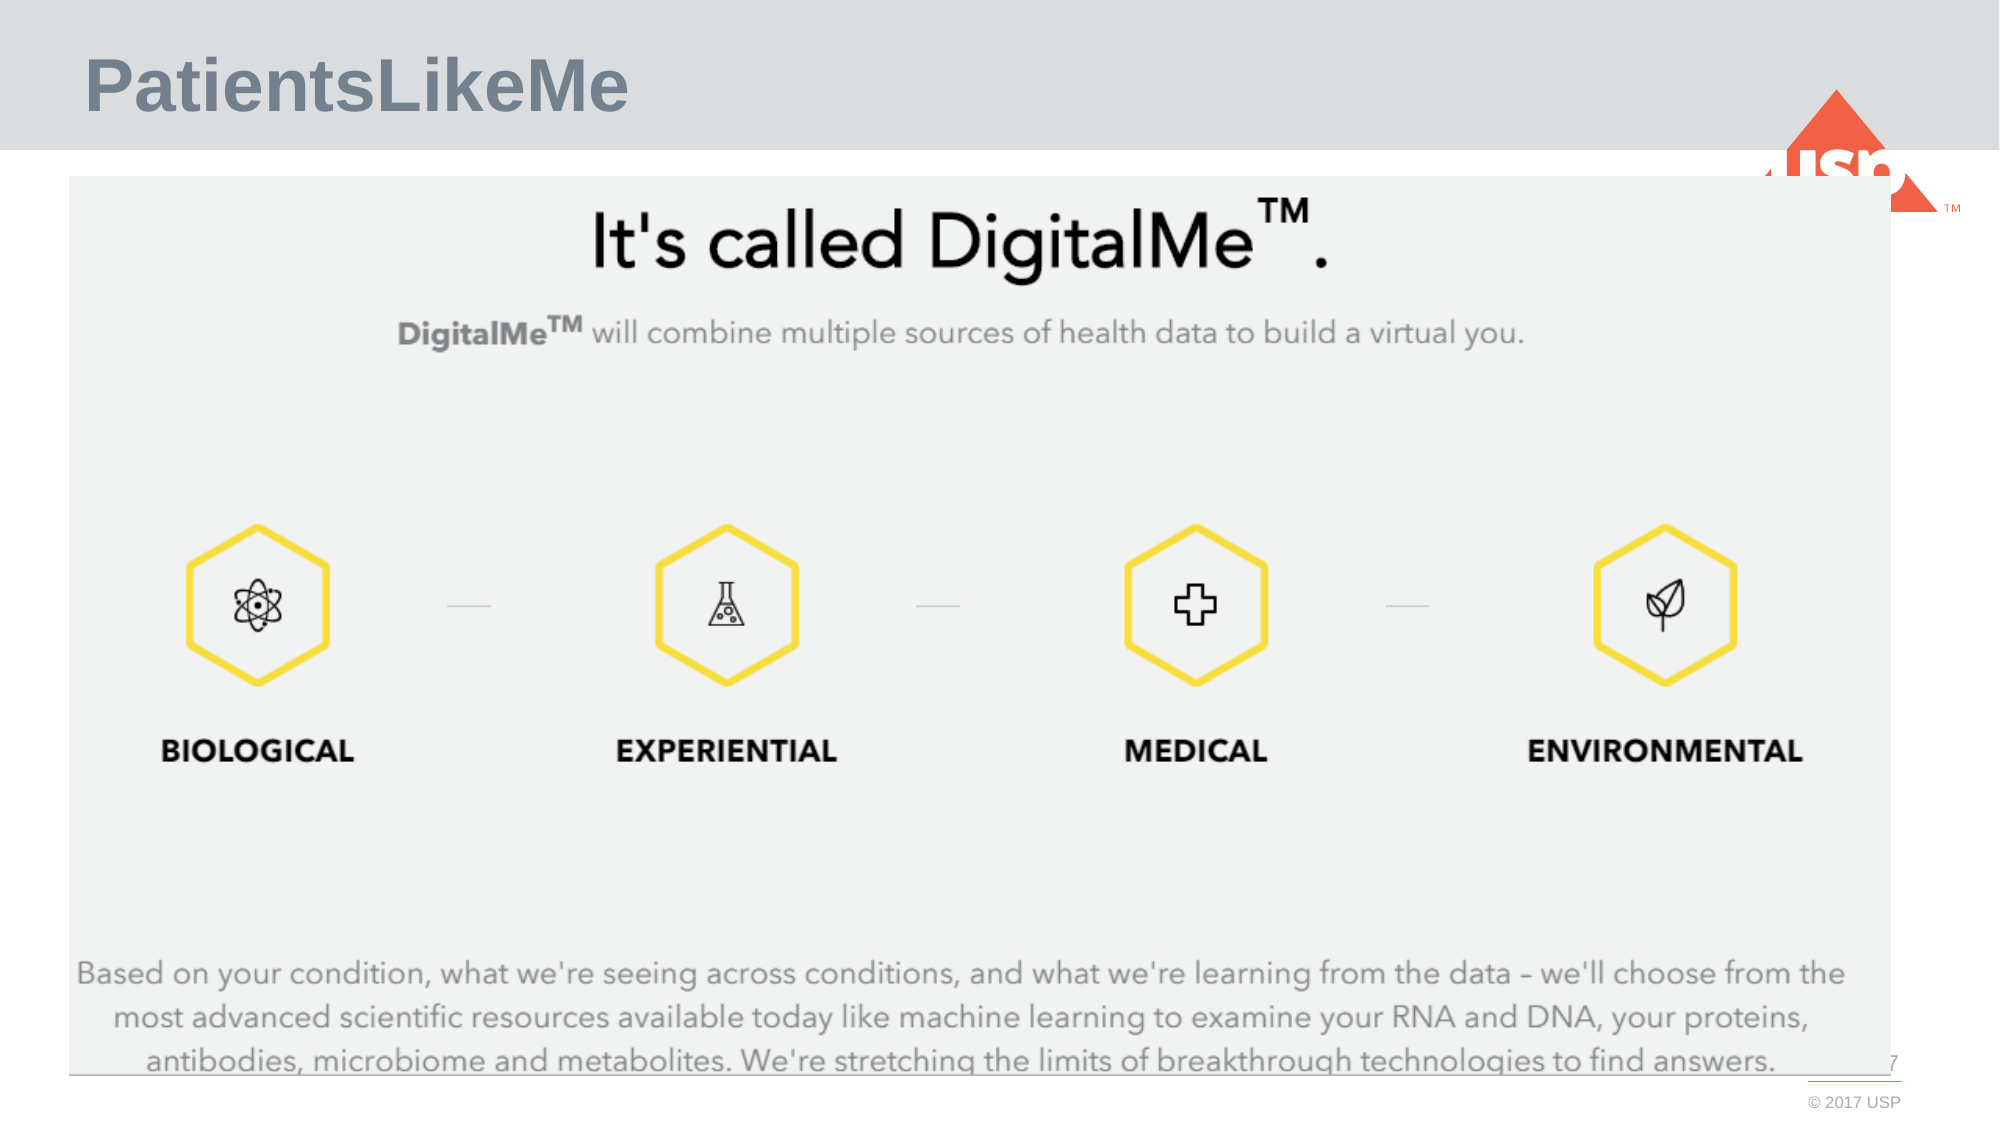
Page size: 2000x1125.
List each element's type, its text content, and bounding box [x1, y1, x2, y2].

picture [69, 89, 1960, 1077]
title PatientsLikeMe [69, 12, 1776, 150]
